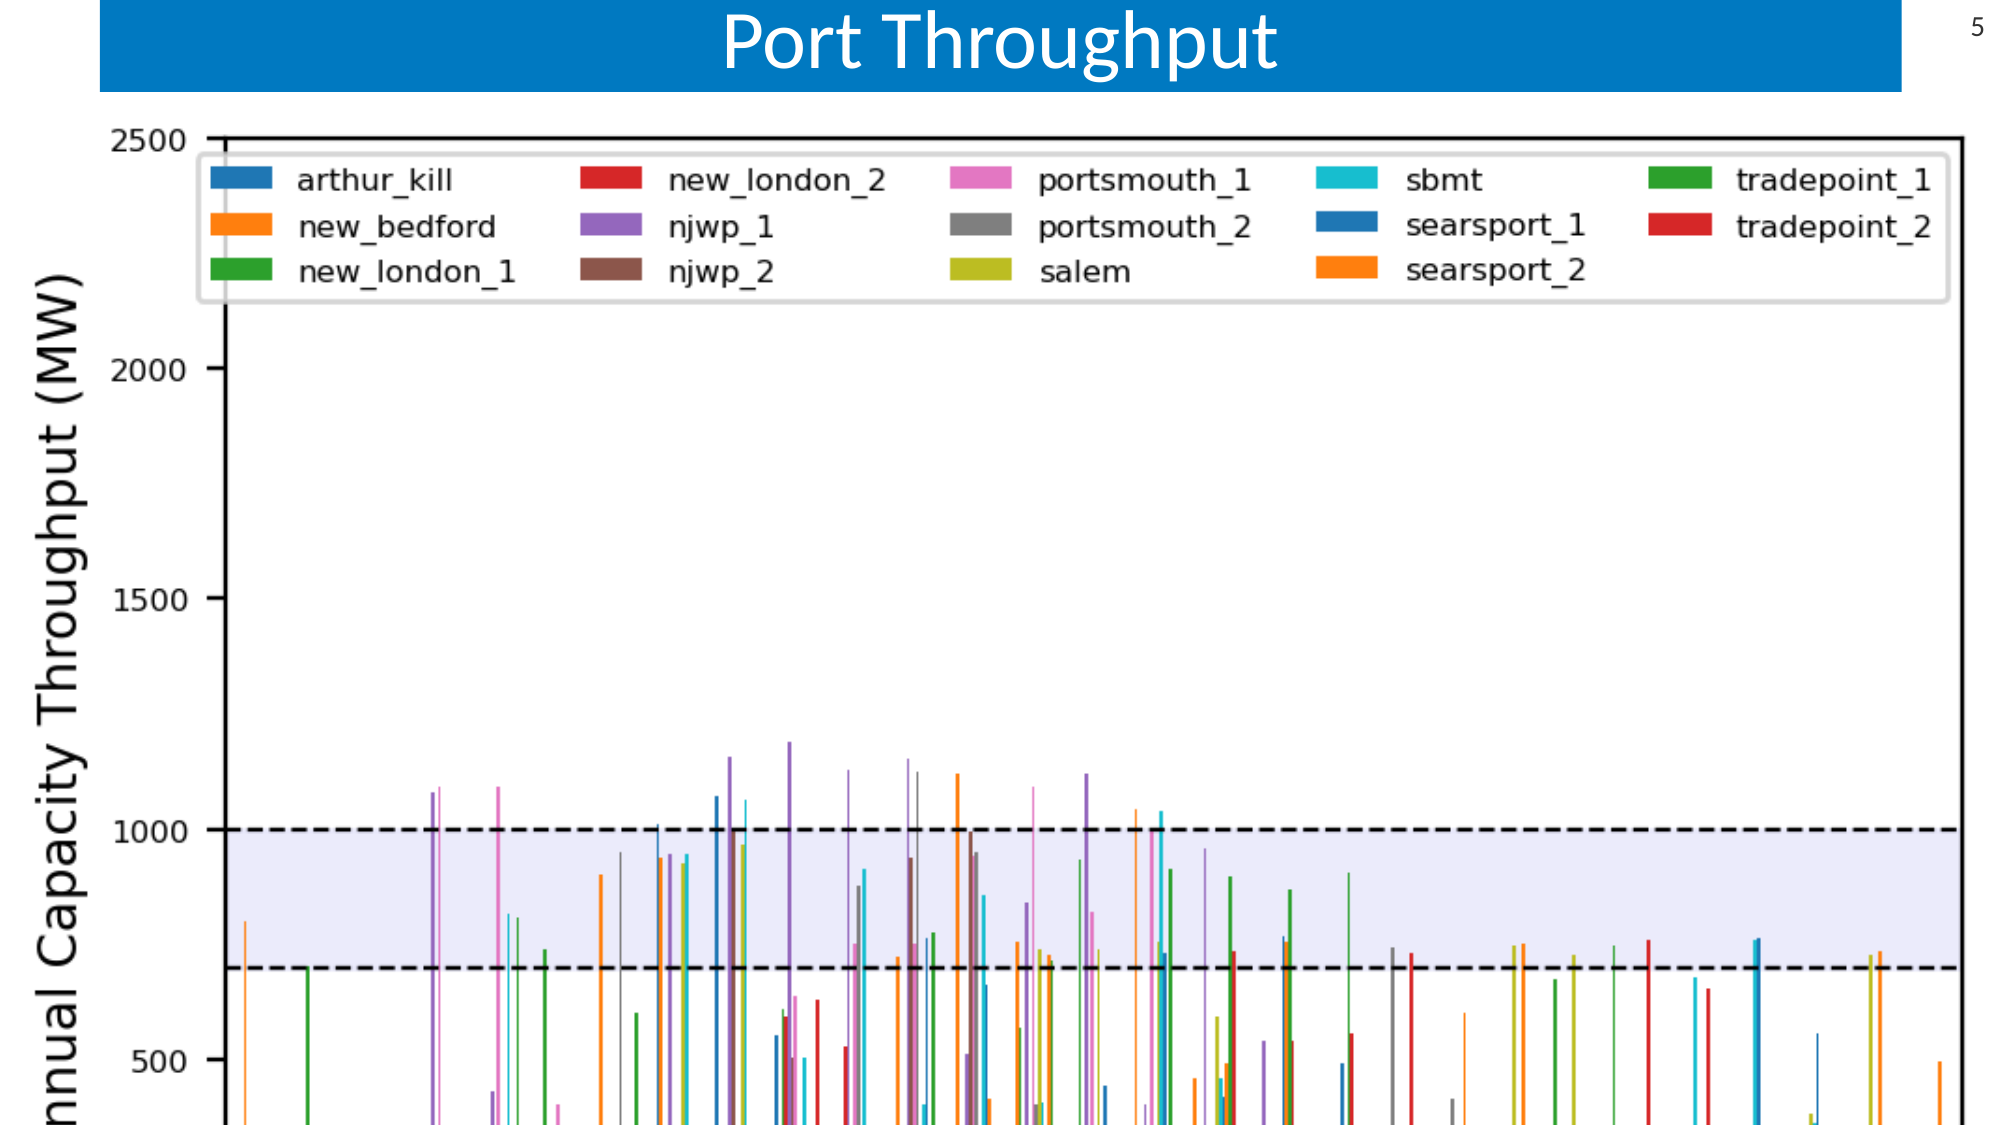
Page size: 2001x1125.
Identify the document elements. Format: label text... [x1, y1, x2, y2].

title Port Throughput [99, 0, 1902, 91]
picture [0, 92, 2000, 1125]
